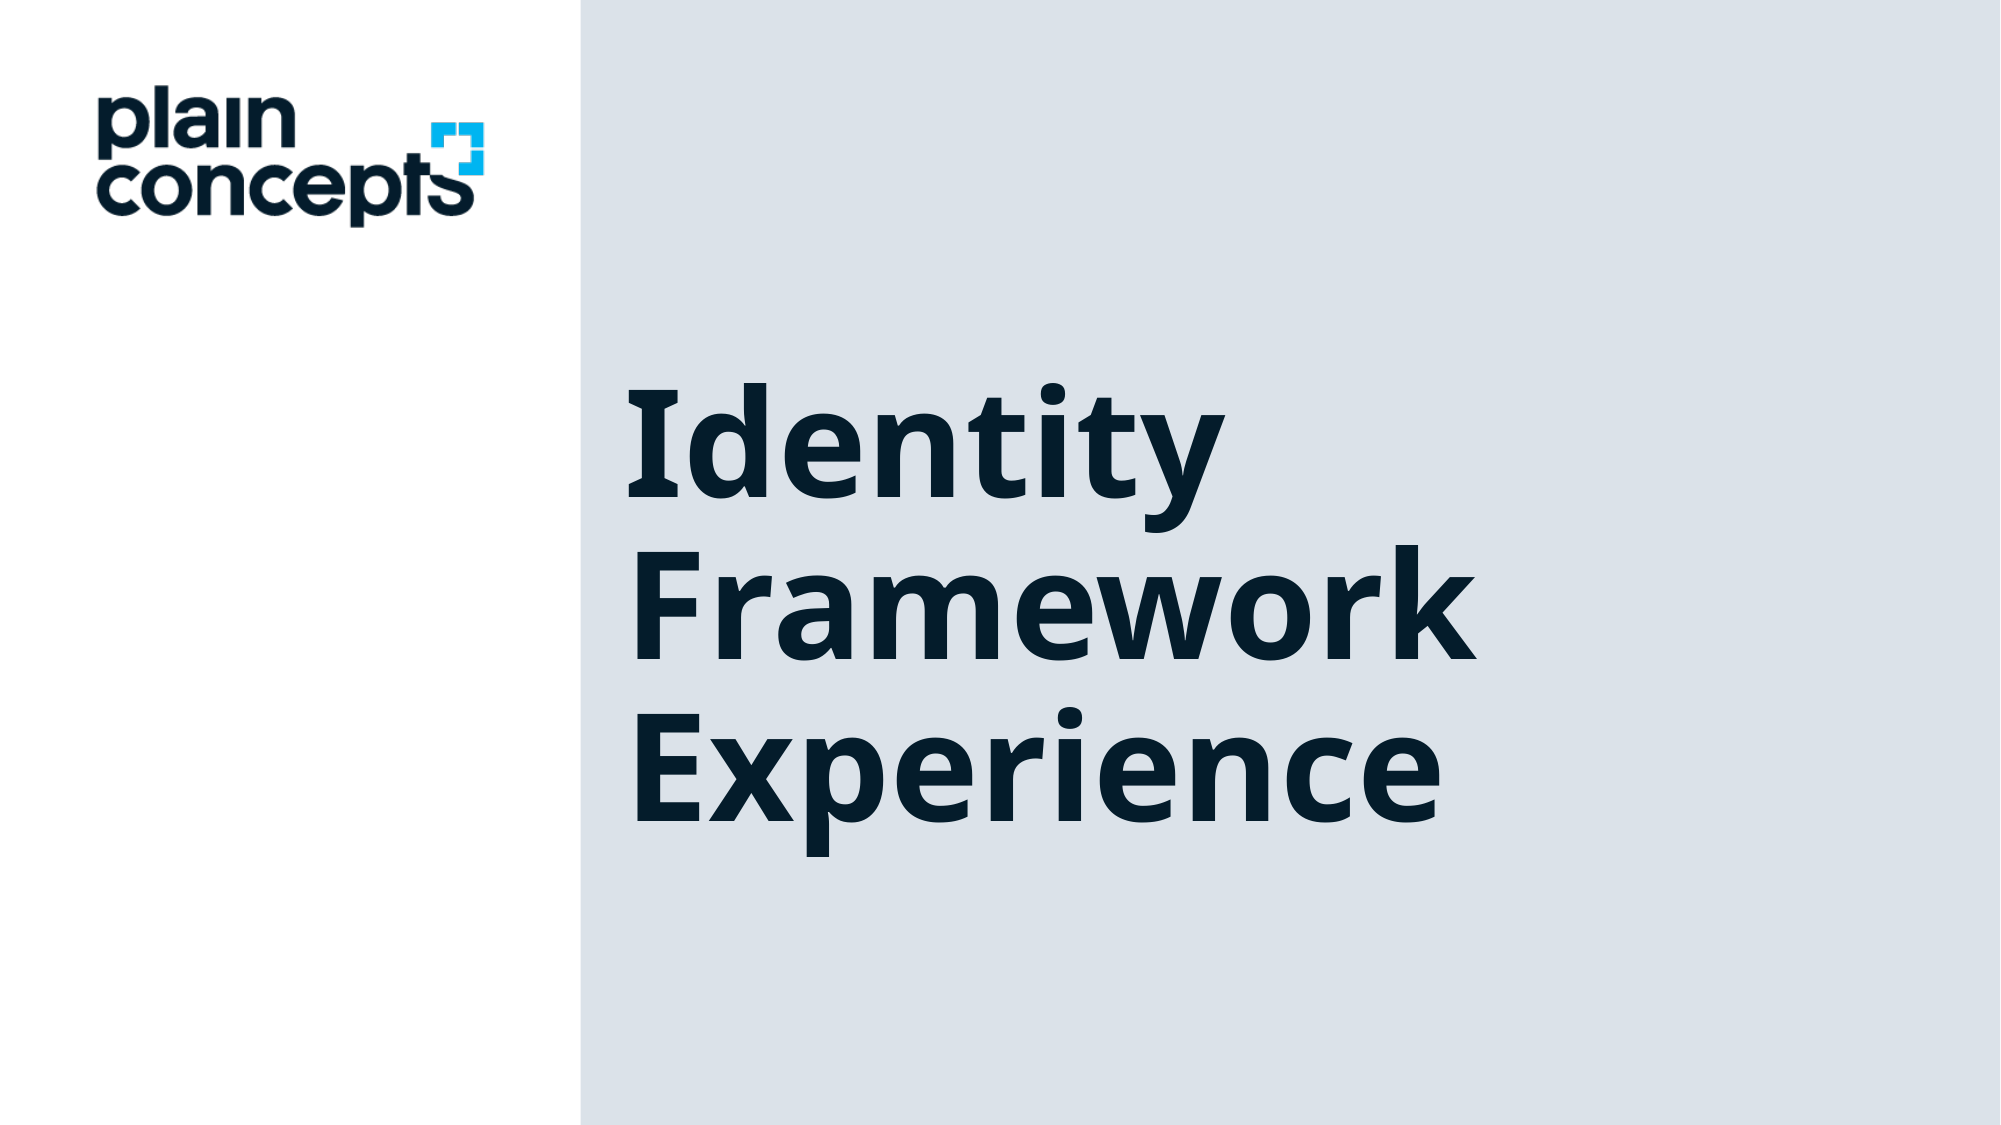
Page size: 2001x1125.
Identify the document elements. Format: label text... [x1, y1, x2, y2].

picture [0, 0, 581, 313]
list Identity Framework Experience [580, 360, 1827, 839]
